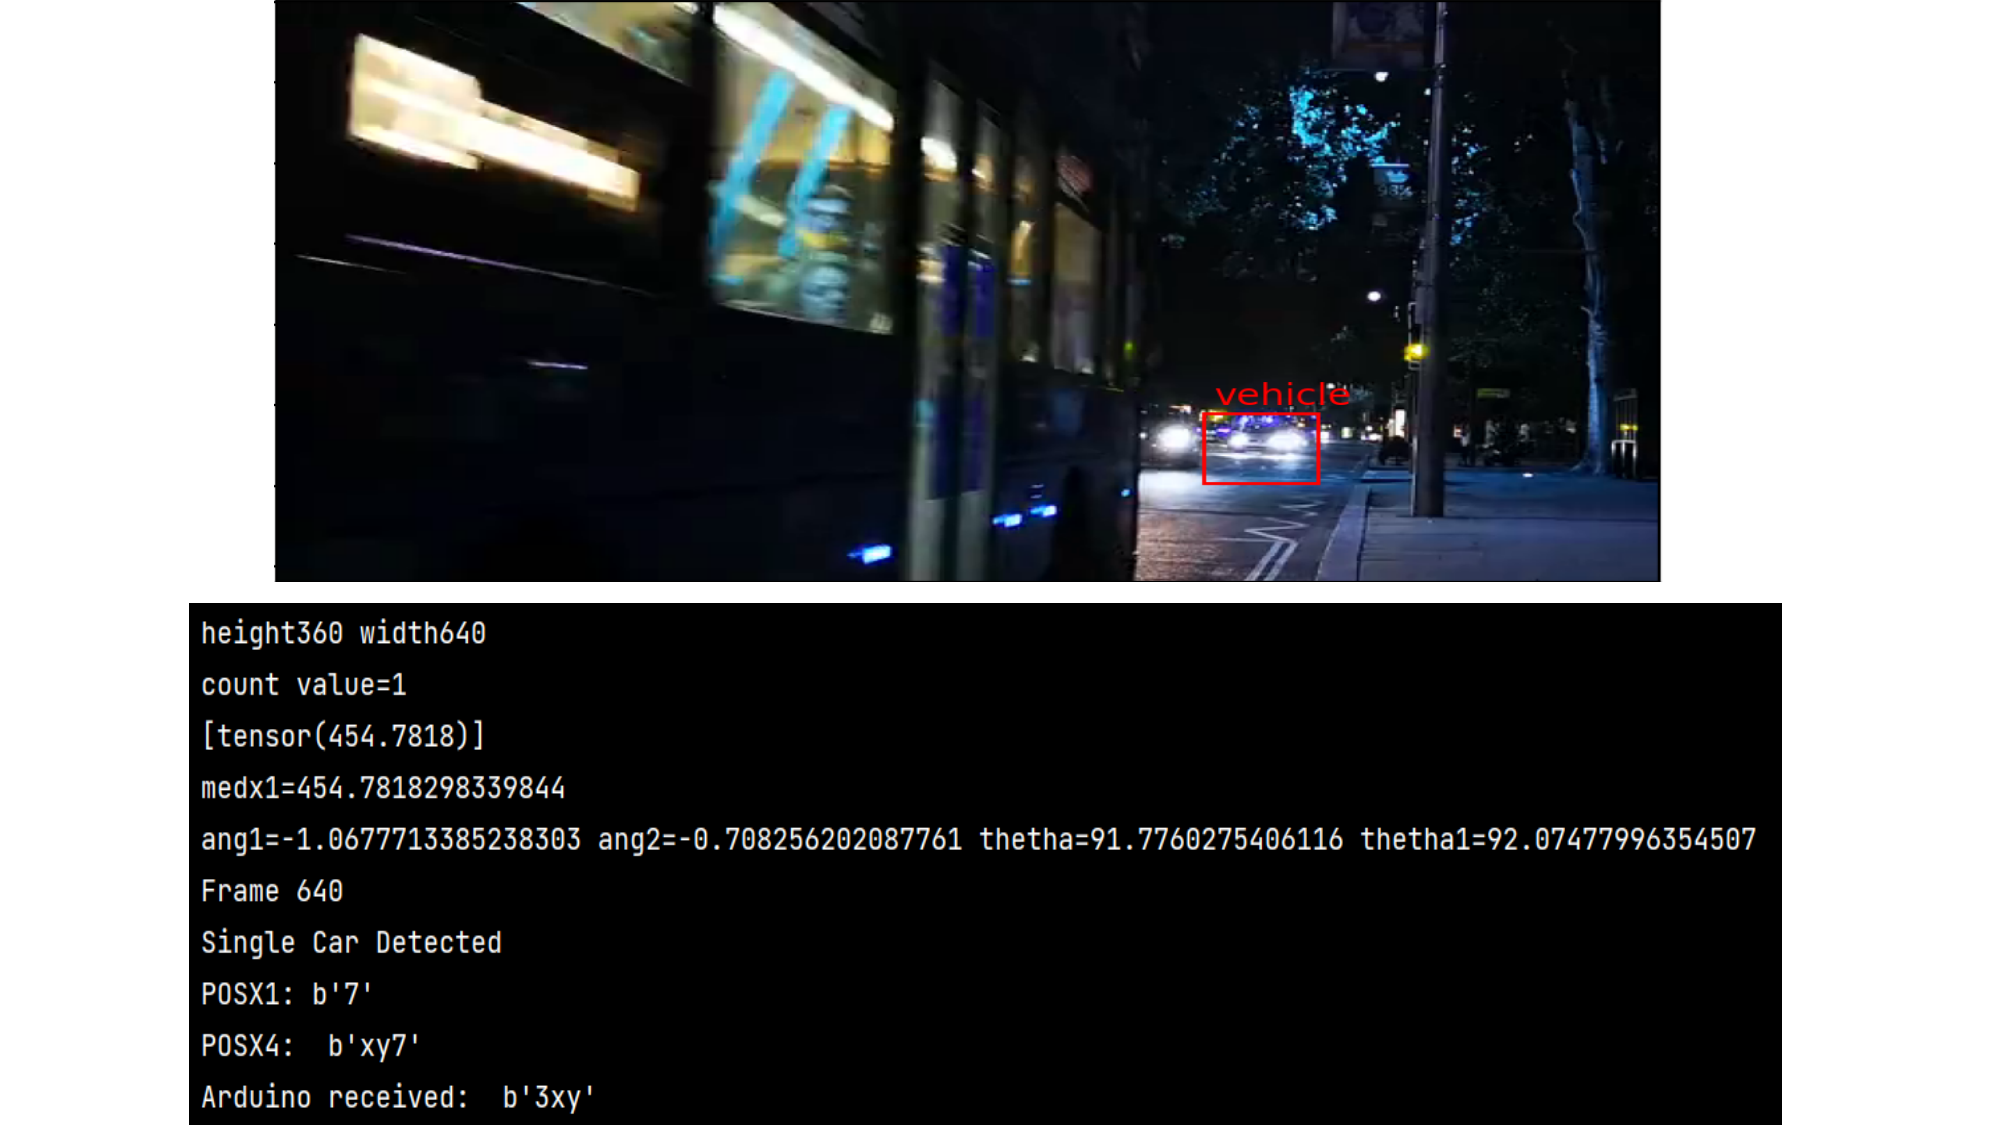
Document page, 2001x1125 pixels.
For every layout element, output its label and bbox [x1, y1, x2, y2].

picture [189, 602, 1782, 1125]
picture [274, 0, 1665, 582]
